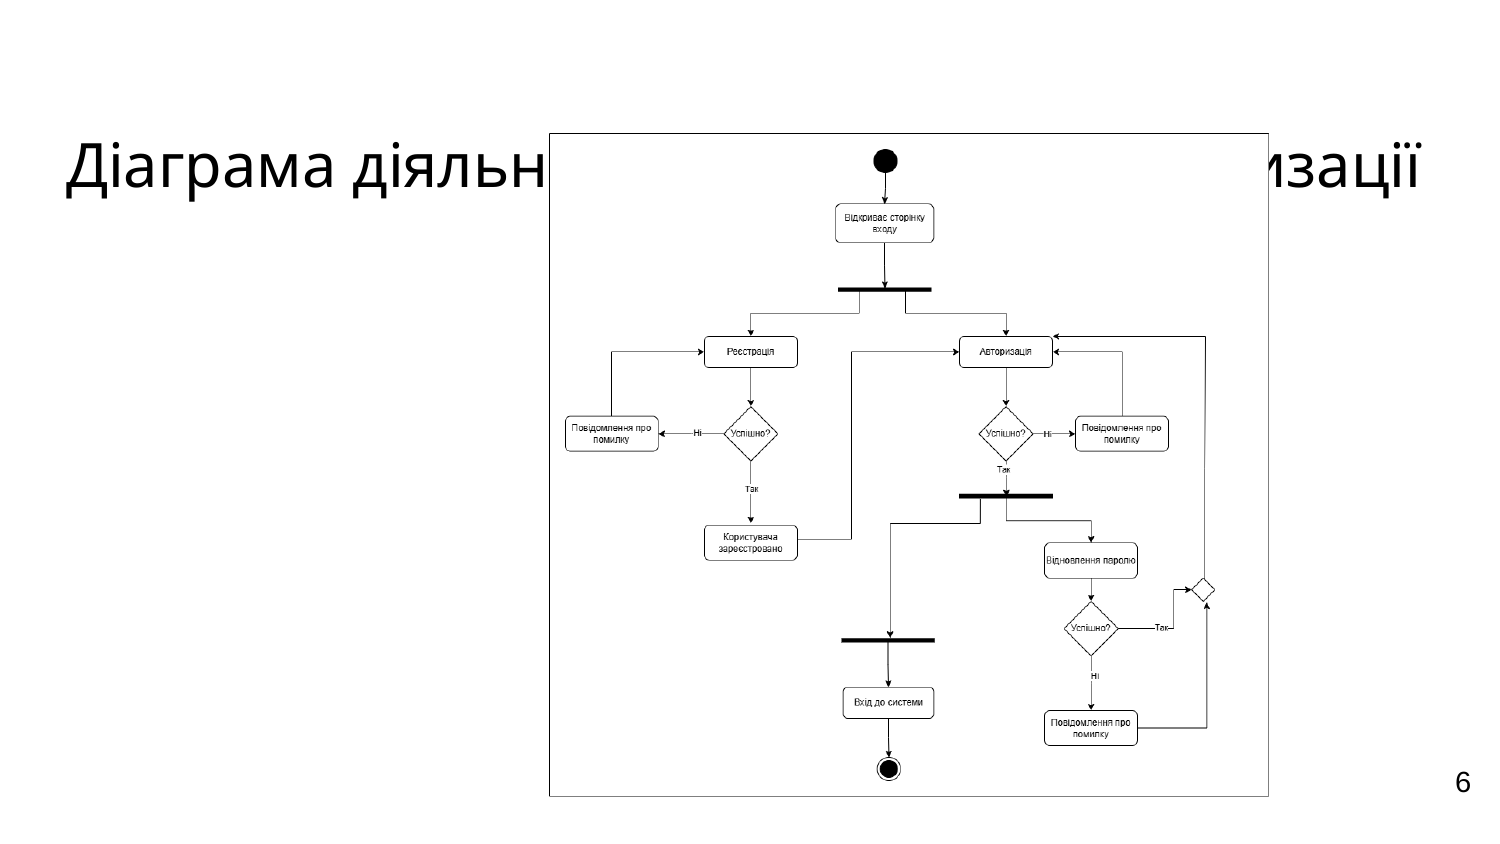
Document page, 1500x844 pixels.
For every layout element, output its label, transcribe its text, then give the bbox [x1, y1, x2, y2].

picture [549, 133, 1269, 798]
title Діаграма діяльності реєстрації та авторизації [51, 51, 1500, 216]
text_box 6 [1440, 755, 1487, 806]
